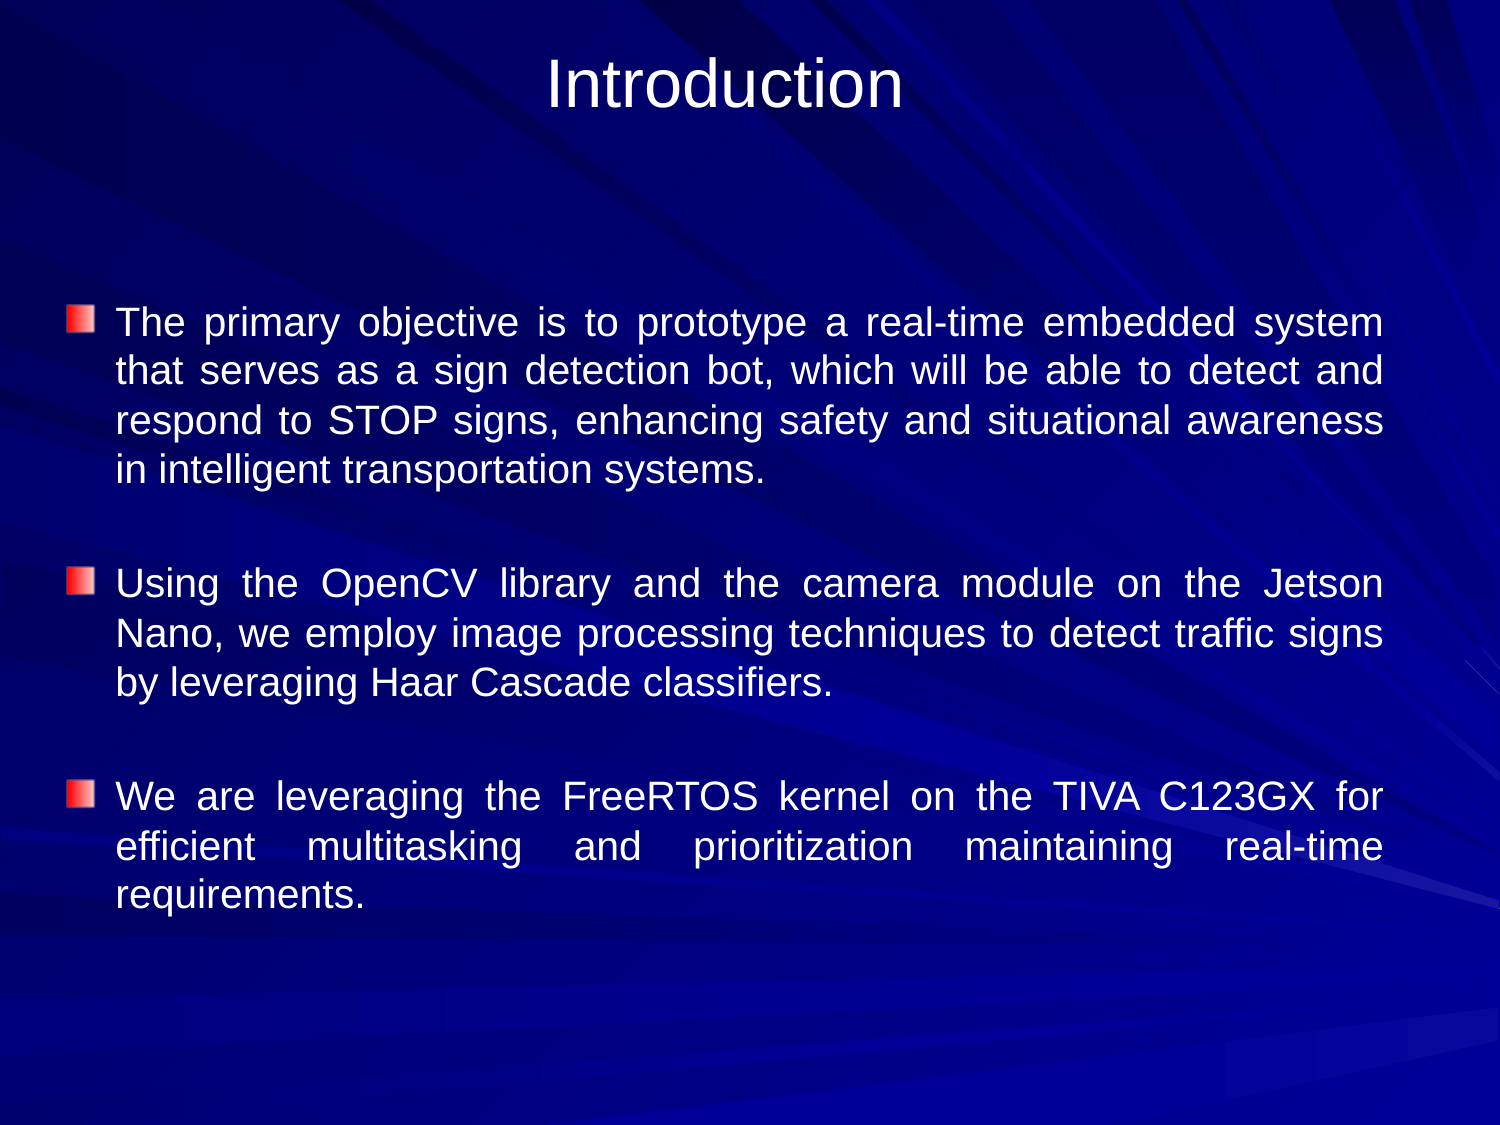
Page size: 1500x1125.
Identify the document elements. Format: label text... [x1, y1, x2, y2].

title Introduction [49, 49, 1401, 193]
list The primary objective is to prototype a real-time embedded system that serves as a sign detection bot, which will be able to detect and respond to STOP signs, enhancing safety and situational awareness in intelligent transportation systems. Using the OpenCV library and the camera module on the Jetson Nano, we employ image processing techniques to detect traffic signs by leveraging Haar Cascade classifiers. We are leveraging the FreeRTOS kernel on the TIVA C123GX for efficient multitasking and prioritization maintaining real-time requirements. [50, 287, 1401, 932]
picture [65, 303, 98, 336]
picture [65, 565, 98, 598]
picture [65, 778, 98, 811]
